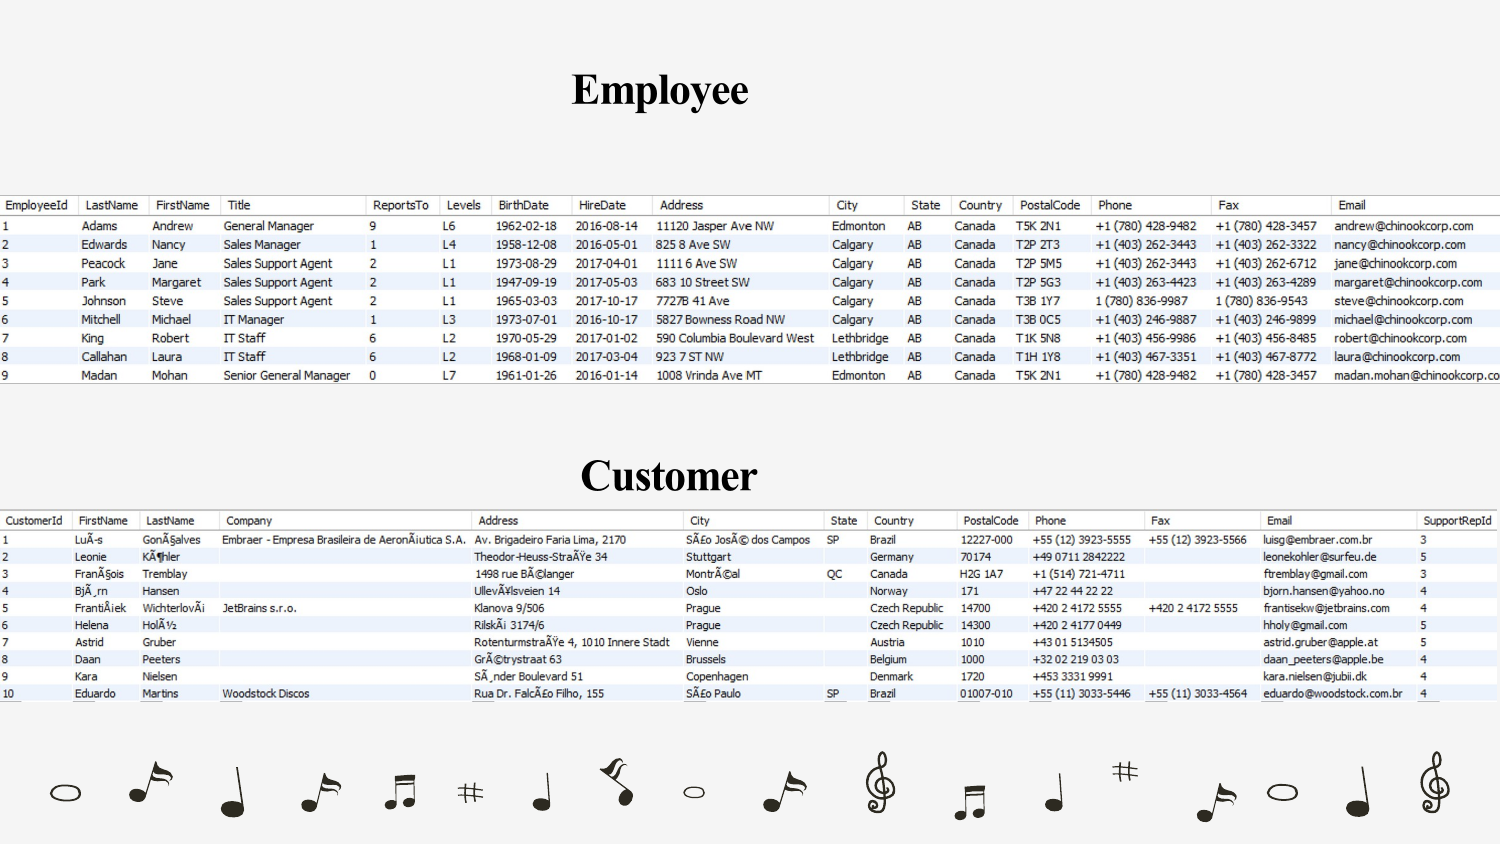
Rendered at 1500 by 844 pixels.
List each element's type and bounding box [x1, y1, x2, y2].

picture [0, 47, 1500, 702]
